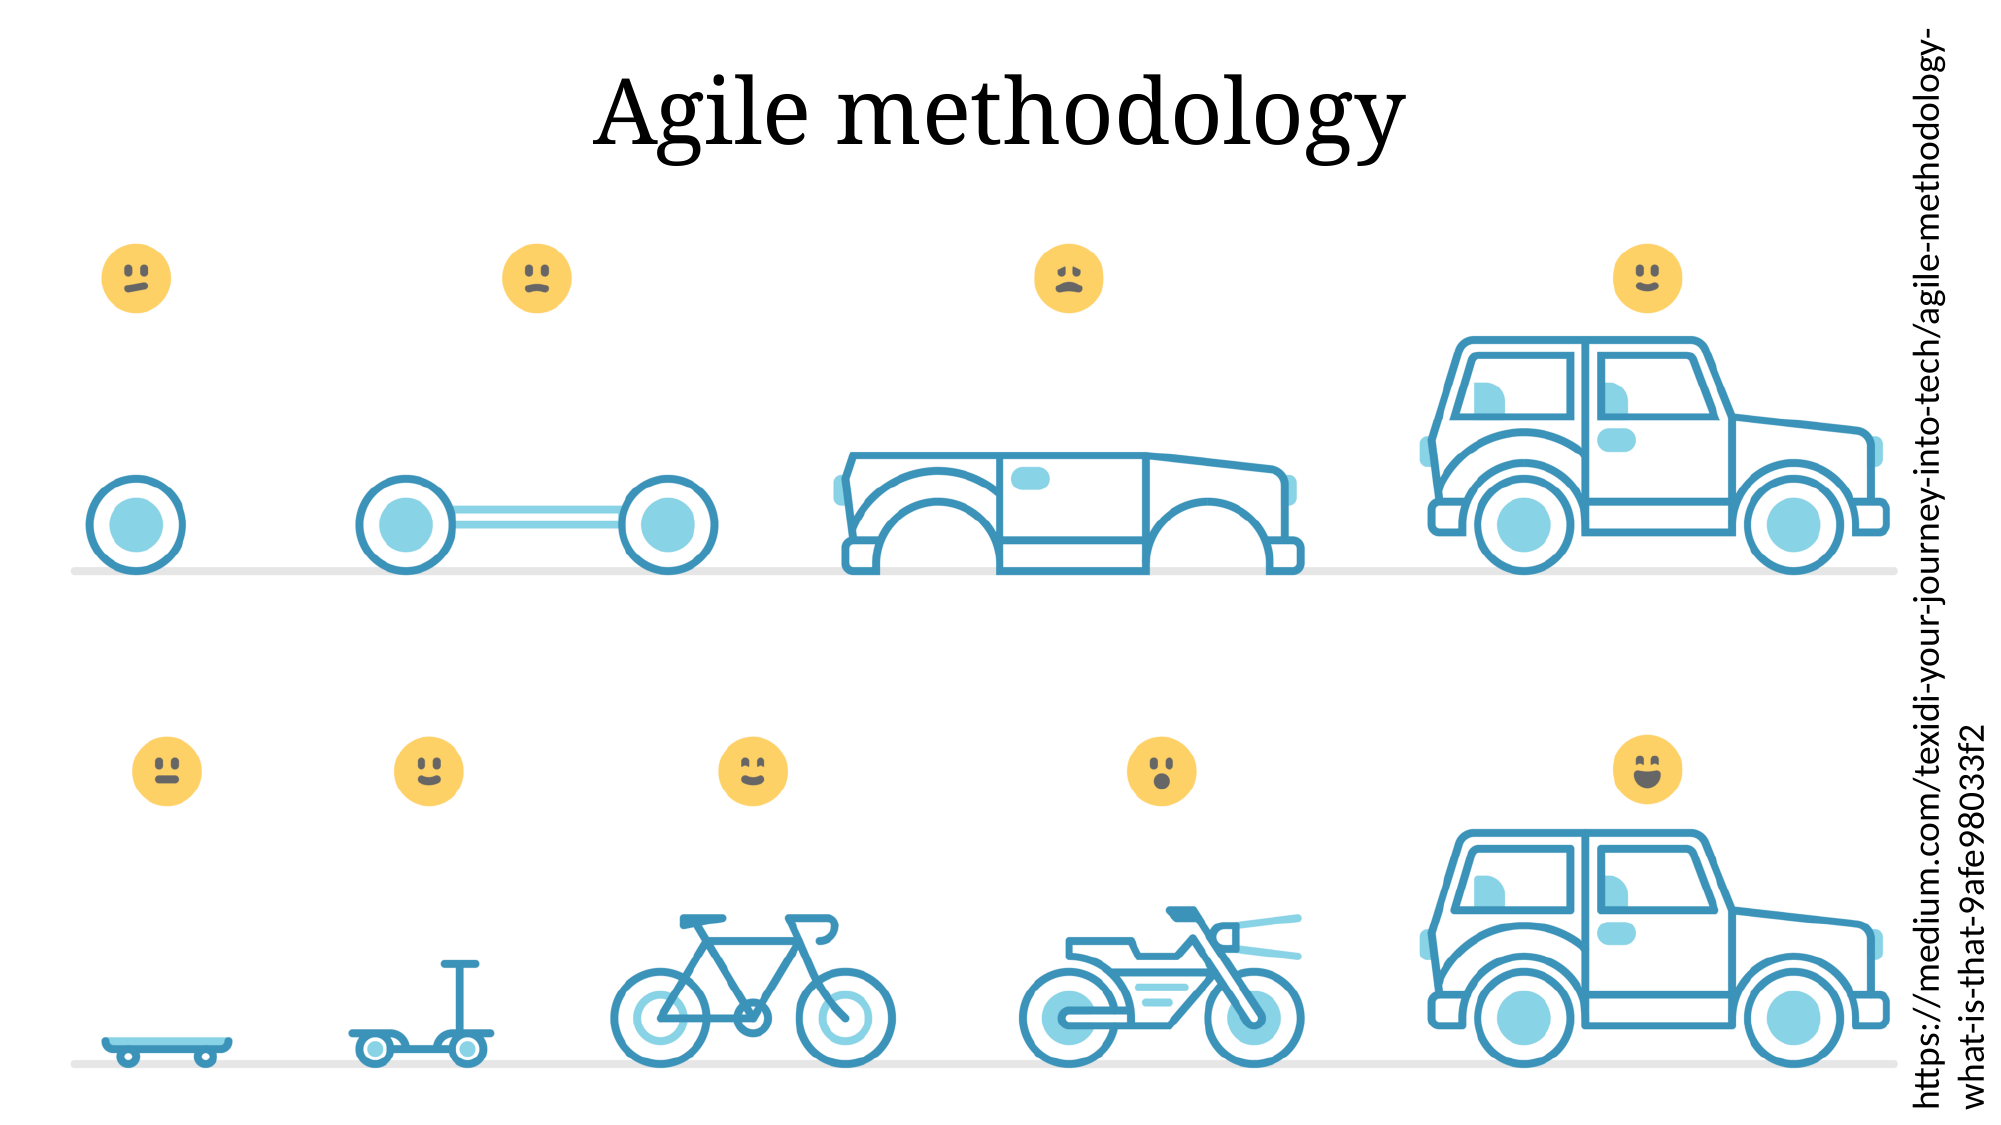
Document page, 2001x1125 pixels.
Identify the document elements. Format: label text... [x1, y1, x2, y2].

text_box Agile methodology [99, 45, 1900, 183]
text_box https://medium.com/texidi-your-journey-into-tech/agile-methodology-what-is-that-9afe98033f2 [1893, 0, 1999, 1125]
picture [12, 185, 1955, 1125]
